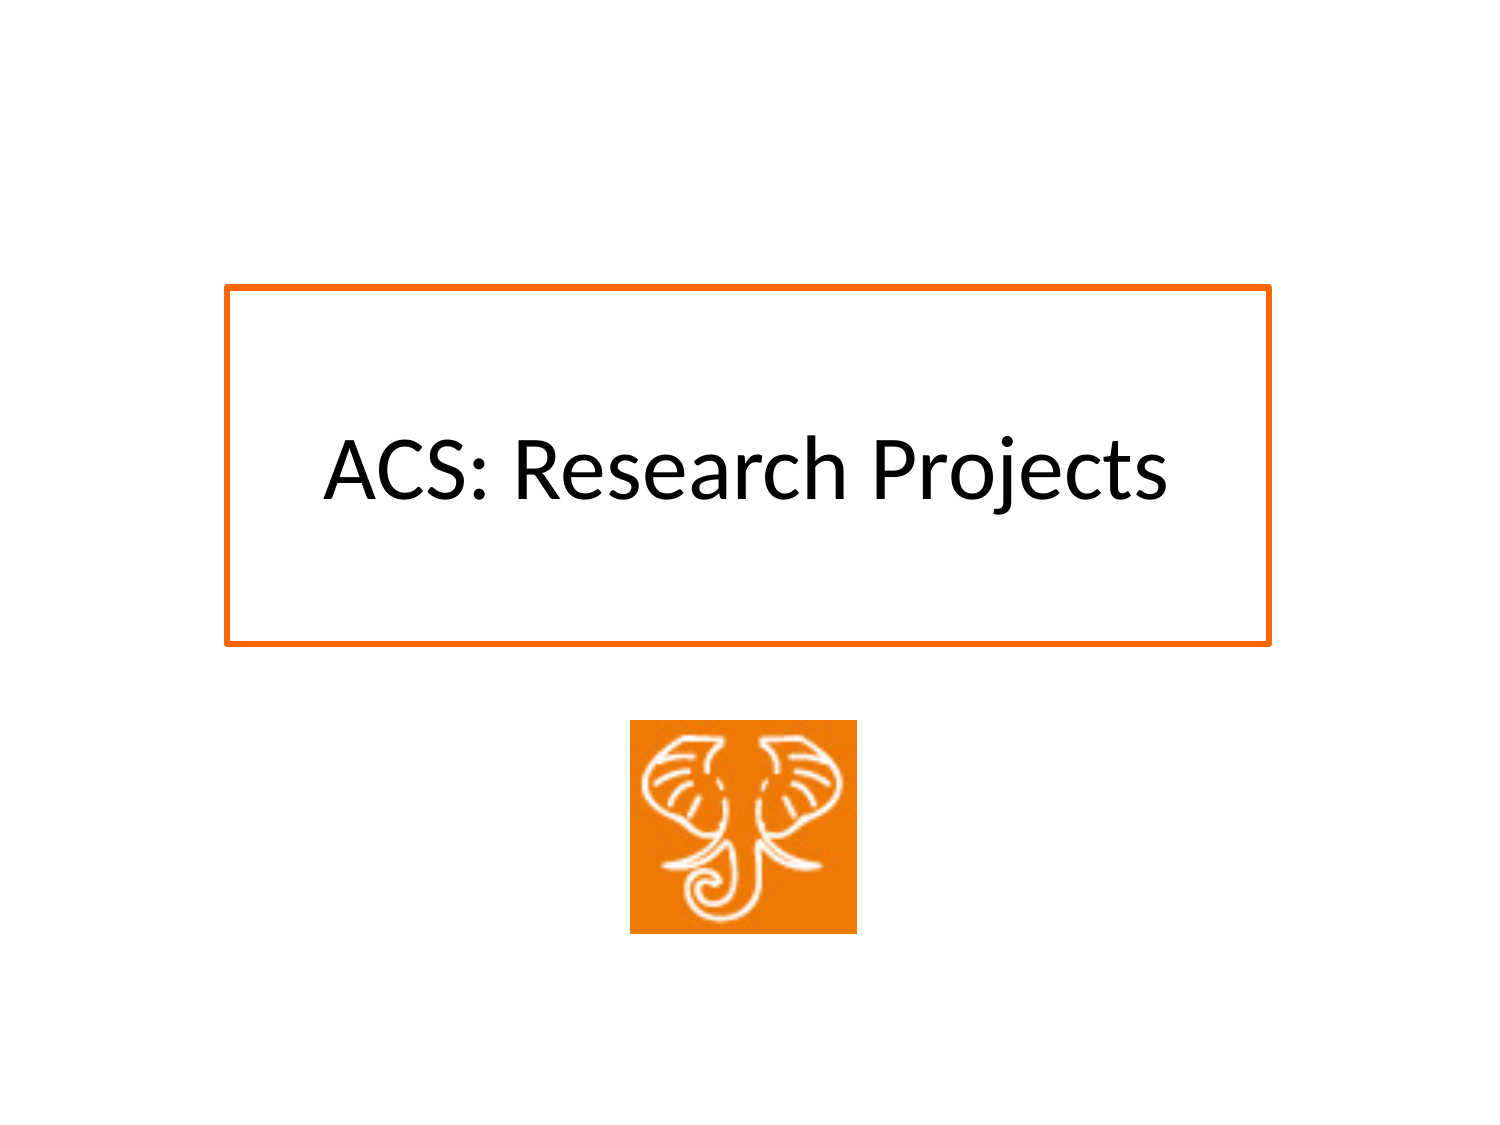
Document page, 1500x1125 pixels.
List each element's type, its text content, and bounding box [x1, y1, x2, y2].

title ACS: Research Projects [285, 329, 1210, 596]
picture [630, 720, 857, 934]
